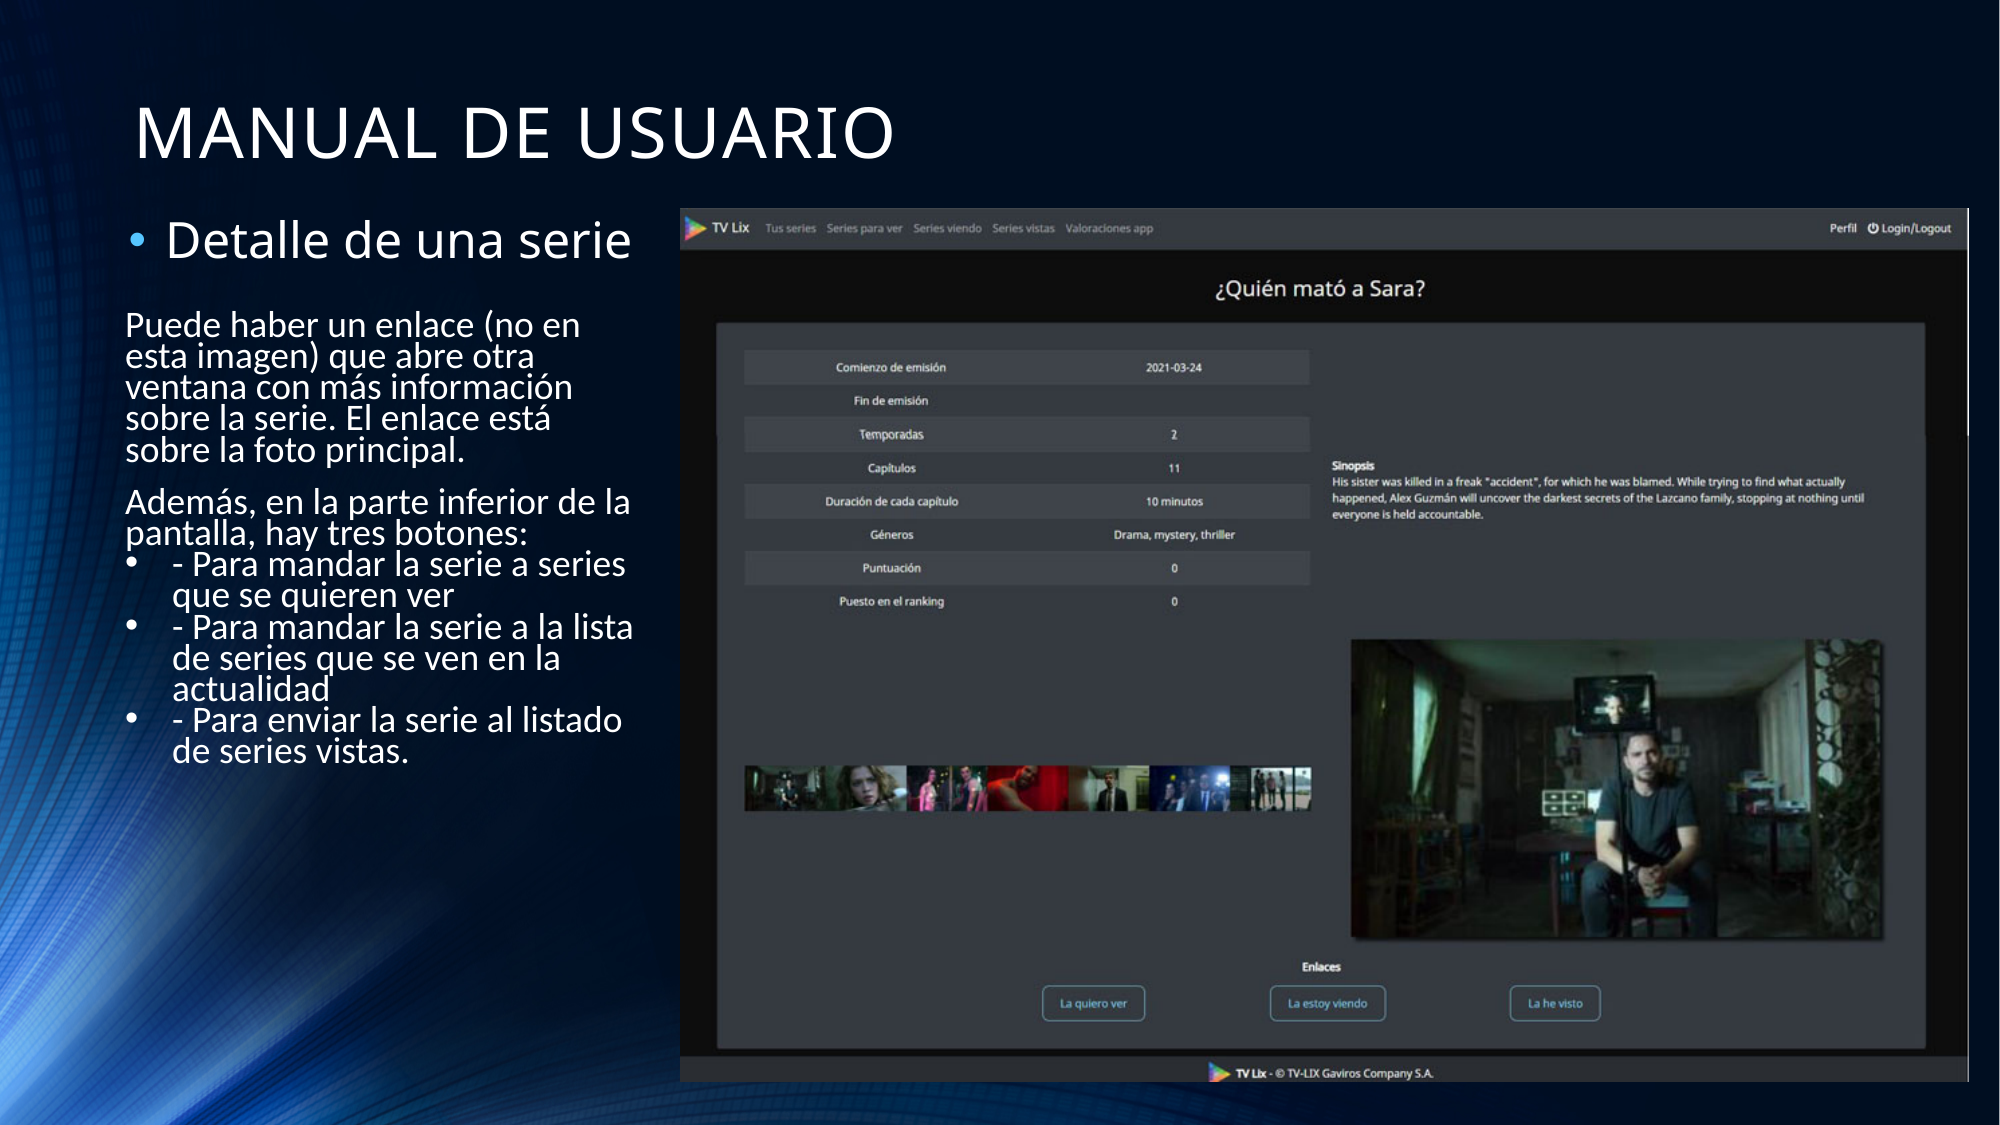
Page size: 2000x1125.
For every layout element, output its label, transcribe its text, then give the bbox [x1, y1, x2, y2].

title MANUAL DE USUARIO [118, 90, 1619, 182]
picture [0, 0, 2000, 1125]
list Detalle de una serie [113, 208, 680, 693]
text_box Puede haber un enlace (no en esta imagen) que abre otra ventana con más información sobre la serie. El enlace está sobre la foto principal. Además, en la parte inferior de la pantalla, hay tres botones: - Para mandar la serie a series que se quieren ver - Para mandar la serie a la lista de series que se ven en la actualidad - Para enviar la serie al listado de series vistas. [110, 305, 658, 779]
